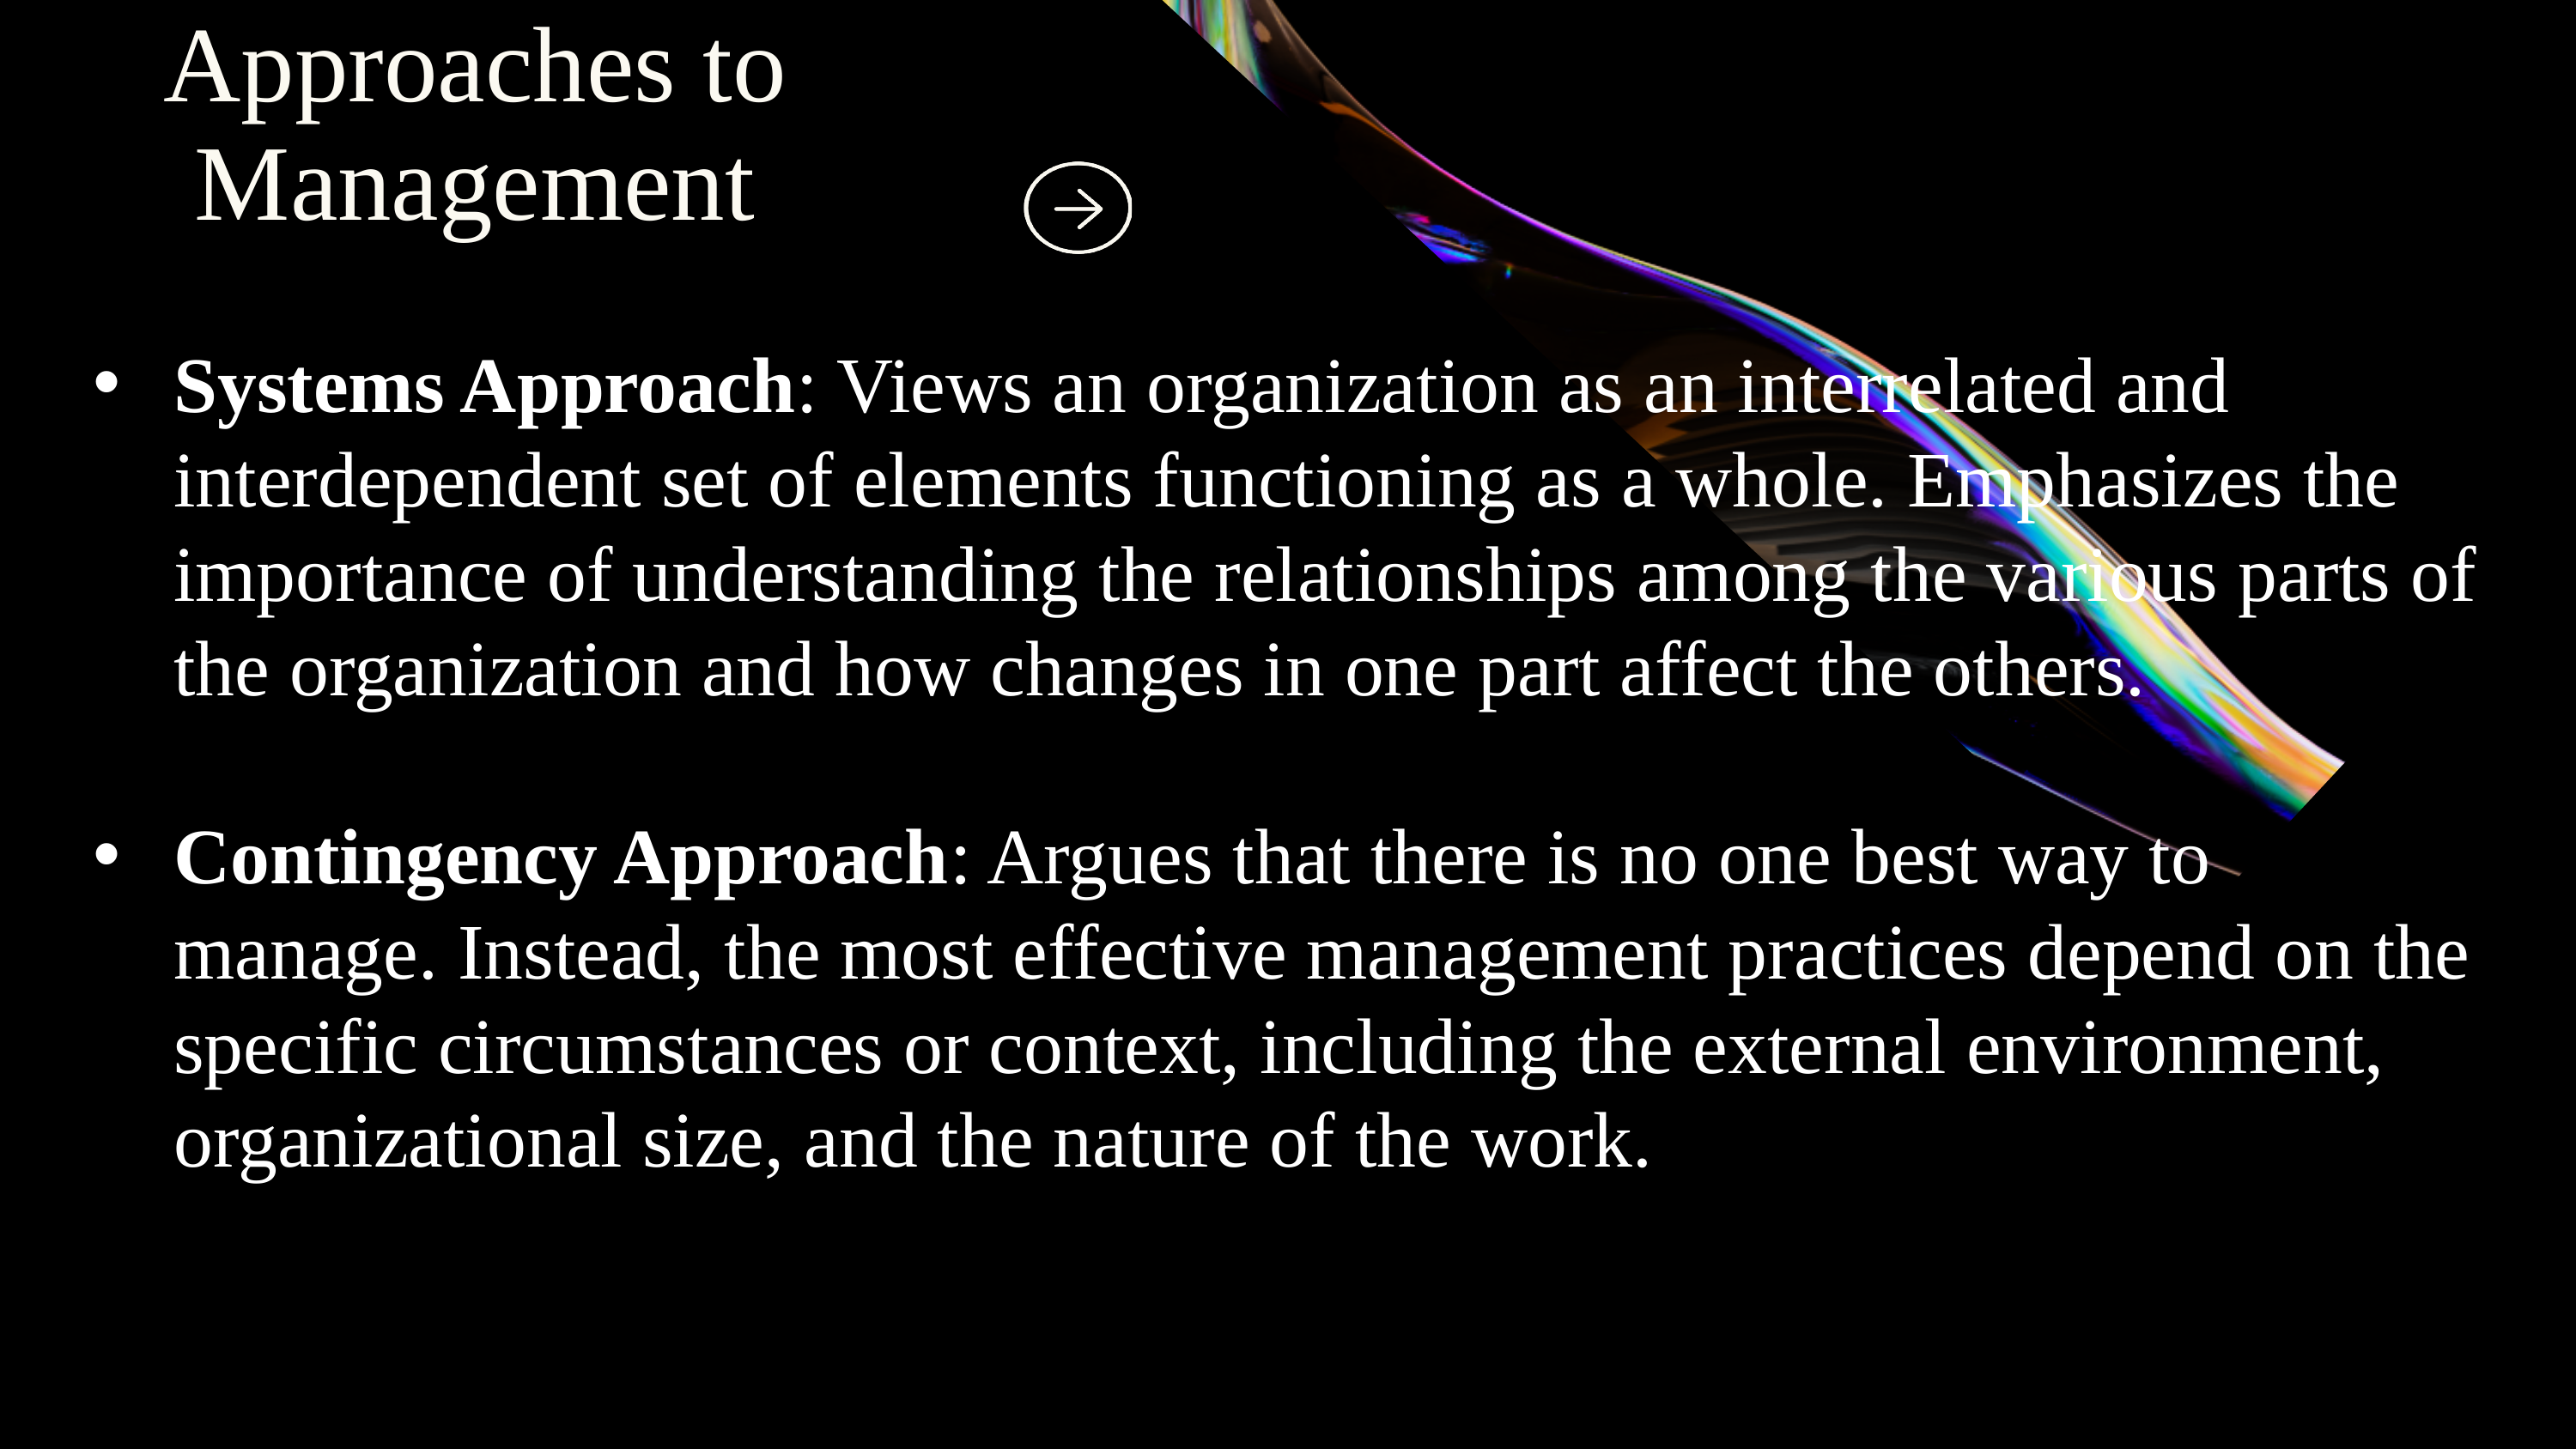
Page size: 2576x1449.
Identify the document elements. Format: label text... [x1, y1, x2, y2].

text_box [1162, 0, 2576, 600]
text_box Systems Approach: Views an organization as an interrelated and interdependent set of elements functioning as a whole. Emphasizes the importance of understanding the relationships among the various parts of the organization and how changes in one part affect the others. Contingency Approach: Argues that there is no one best way to manage. Instead, the most effective management practices depend on the specific circumstances or context, including the external environment, organizational size, and the nature of the work. [80, 327, 2496, 1190]
text_box [1024, 161, 1133, 254]
text_box Approaches to Management [0, 5, 951, 242]
